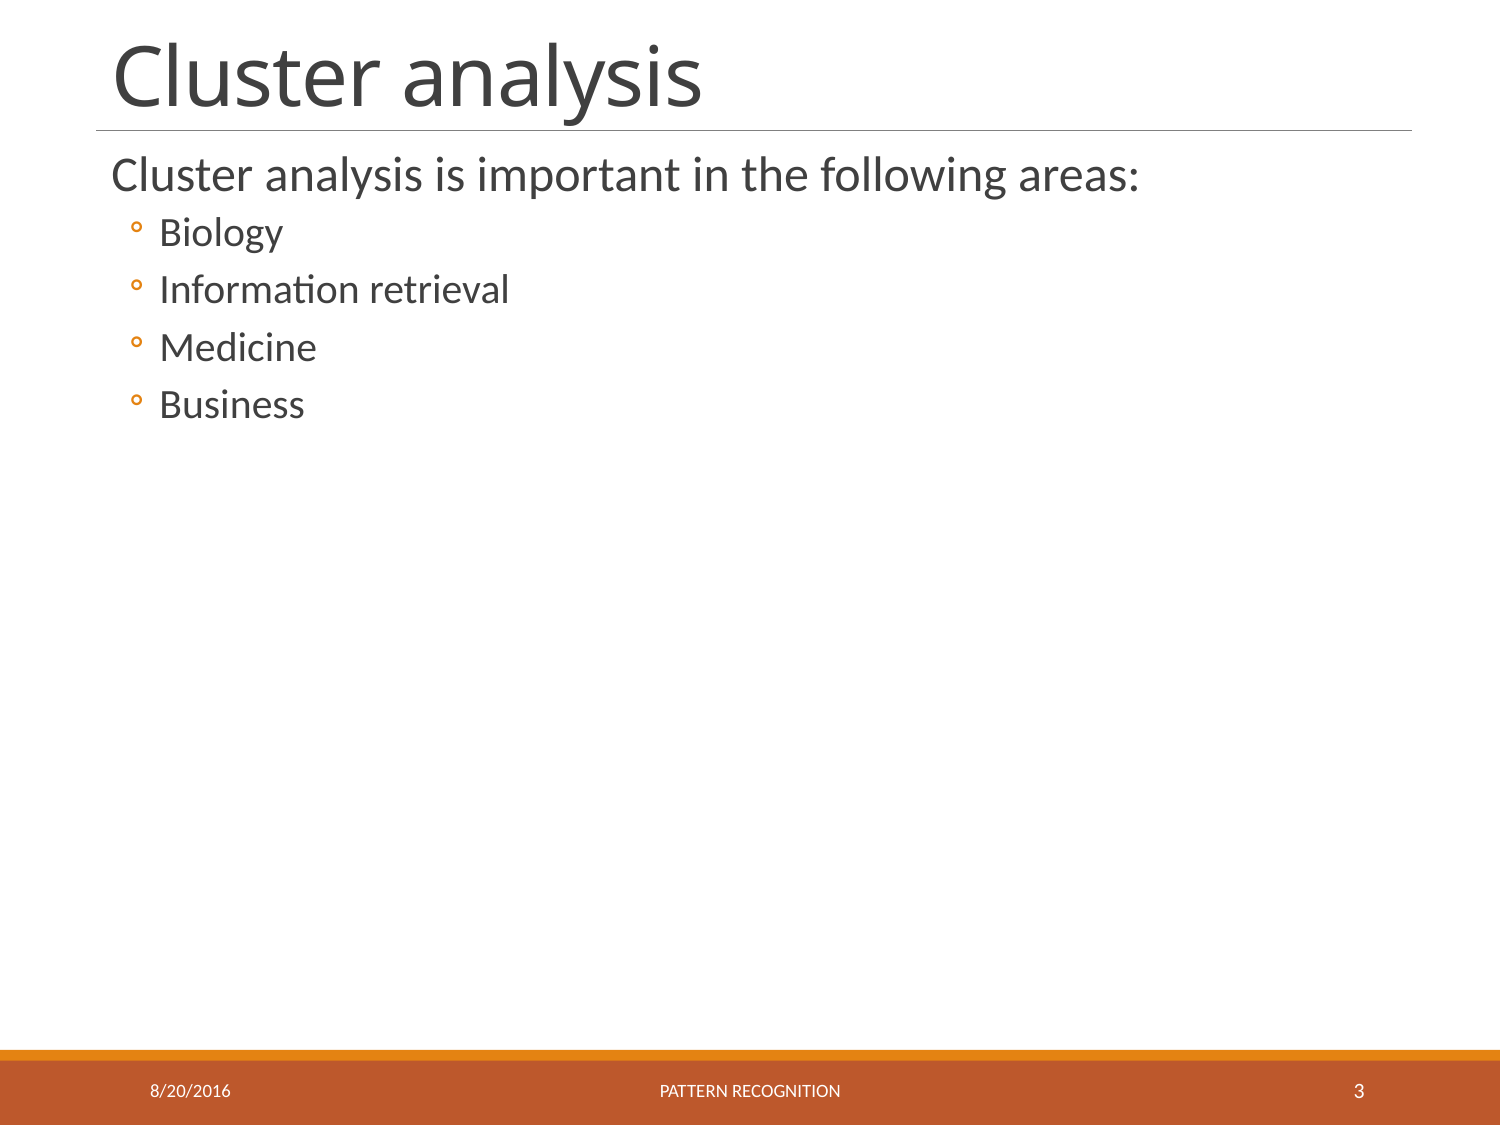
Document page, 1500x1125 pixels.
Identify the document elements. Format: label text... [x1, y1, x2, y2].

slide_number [135, 1059, 440, 1120]
slide_number 3 [1218, 1059, 1380, 1120]
title Cluster analysis [96, 19, 1413, 131]
footer Pattern recognition [453, 1059, 1047, 1120]
list Cluster analysis is important in the following areas: Biology Information retrieval Medicine Business [96, 140, 1413, 1034]
